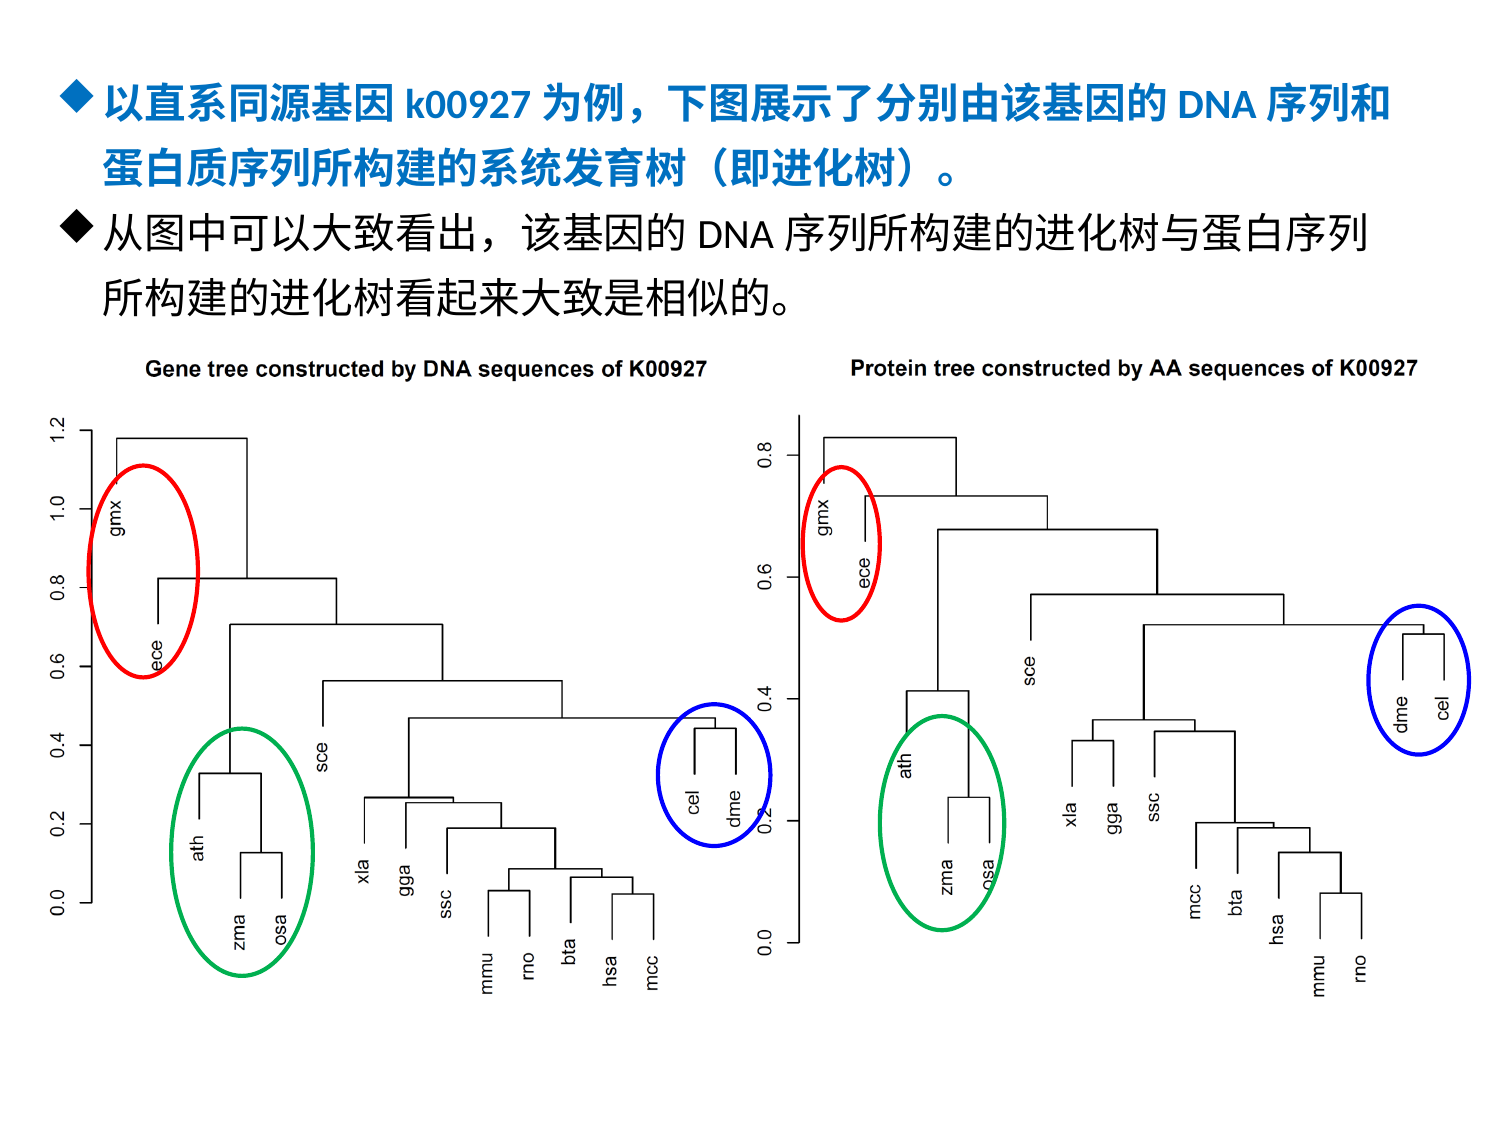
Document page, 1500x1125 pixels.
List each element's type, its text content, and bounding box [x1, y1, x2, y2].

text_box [88, 465, 881, 678]
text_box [657, 605, 1470, 847]
picture [40, 349, 1459, 1012]
text_box 以直系同源基因k00927为例，下图展示了分别由该基因的DNA序列和蛋白质序列所构建的系统发育树（即进化树）。 从图中可以大致看出，该基因的DNA序列所构建的进化树与蛋白序列所构建的进化树看起来大致是相似的。 [41, 54, 1418, 330]
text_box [170, 715, 1005, 977]
